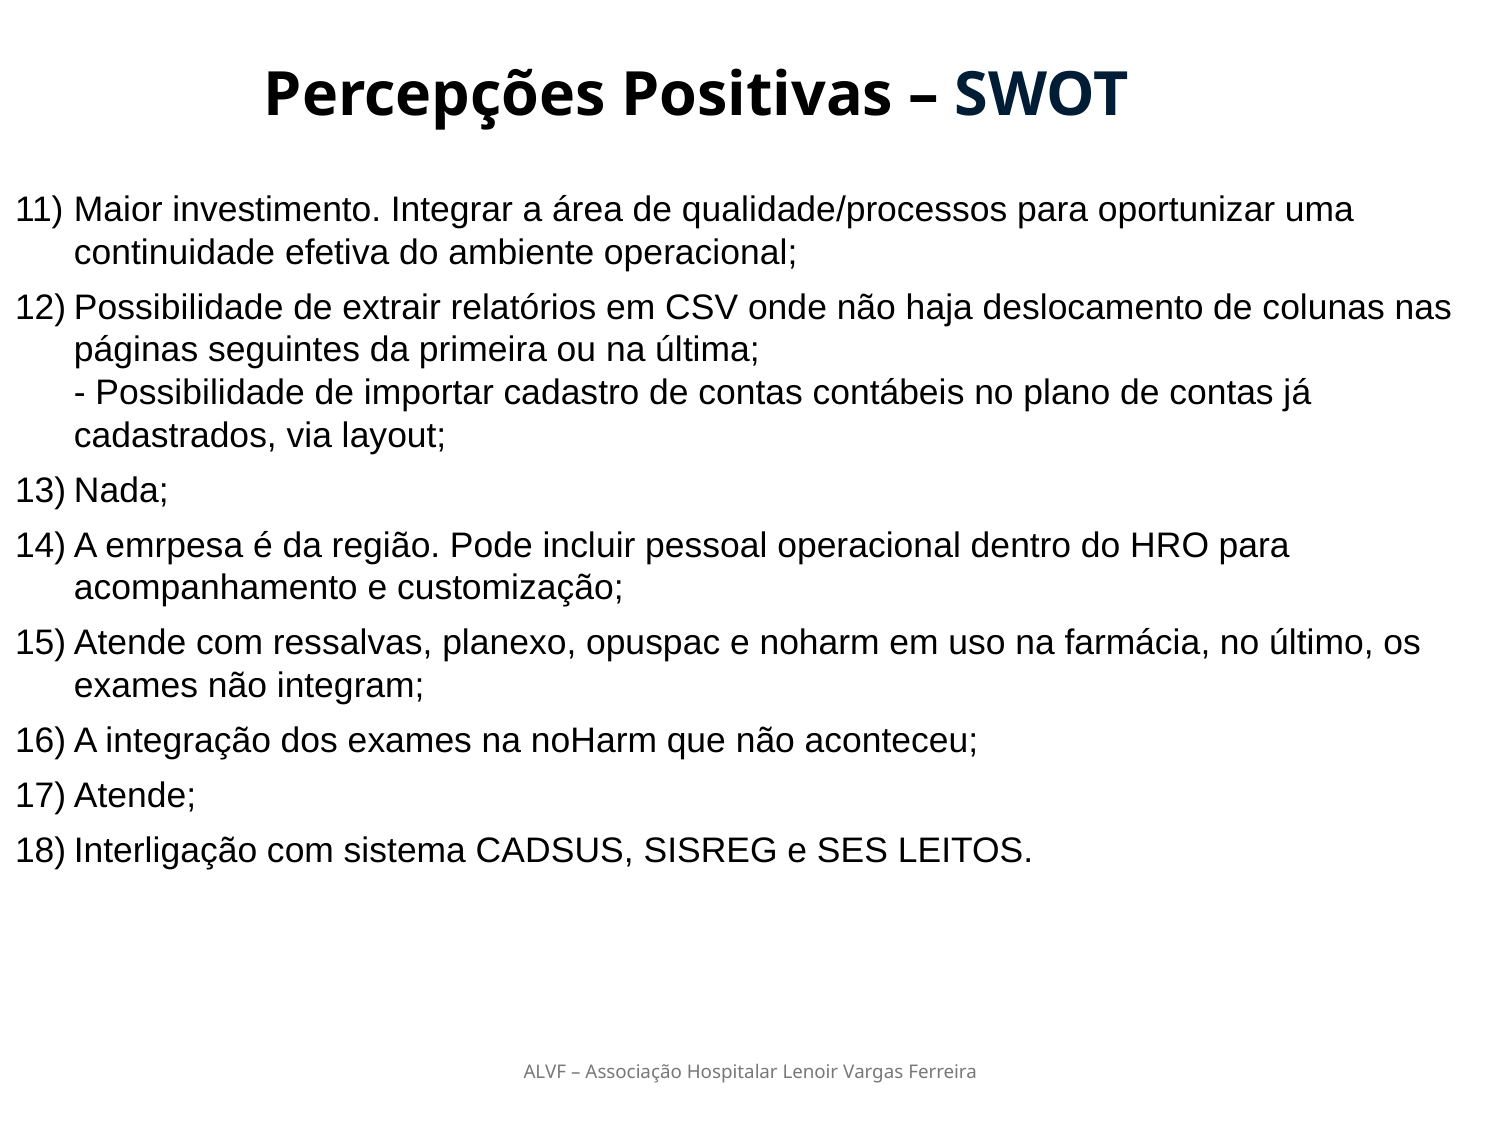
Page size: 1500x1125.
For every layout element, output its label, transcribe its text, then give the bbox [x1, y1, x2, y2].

list Maior investimento. Integrar a área de qualidade/processos para oportunizar uma continuidade efetiva do ambiente operacional; Possibilidade de extrair relatórios em CSV onde não haja deslocamento de colunas nas páginas seguintes da primeira ou na última; - Possibilidade de importar cadastro de contas contábeis no plano de contas já cadastrados, via layout; Nada; A emrpesa é da região. Pode incluir pessoal operacional dentro do HRO para acompanhamento e customização; Atende com ressalvas, planexo, opuspac e noharm em uso na farmácia, no último, os exames não integram; A integração dos exames na noHarm que não aconteceu; Atende; Interligação com sistema CADSUS, SISREG e SES LEITOS. [0, 178, 1500, 1024]
footer ALVF – Associação Hospitalar Lenoir Vargas Ferreira [496, 1042, 1004, 1103]
title Percepções Positivas – SWOT [57, 54, 1352, 136]
